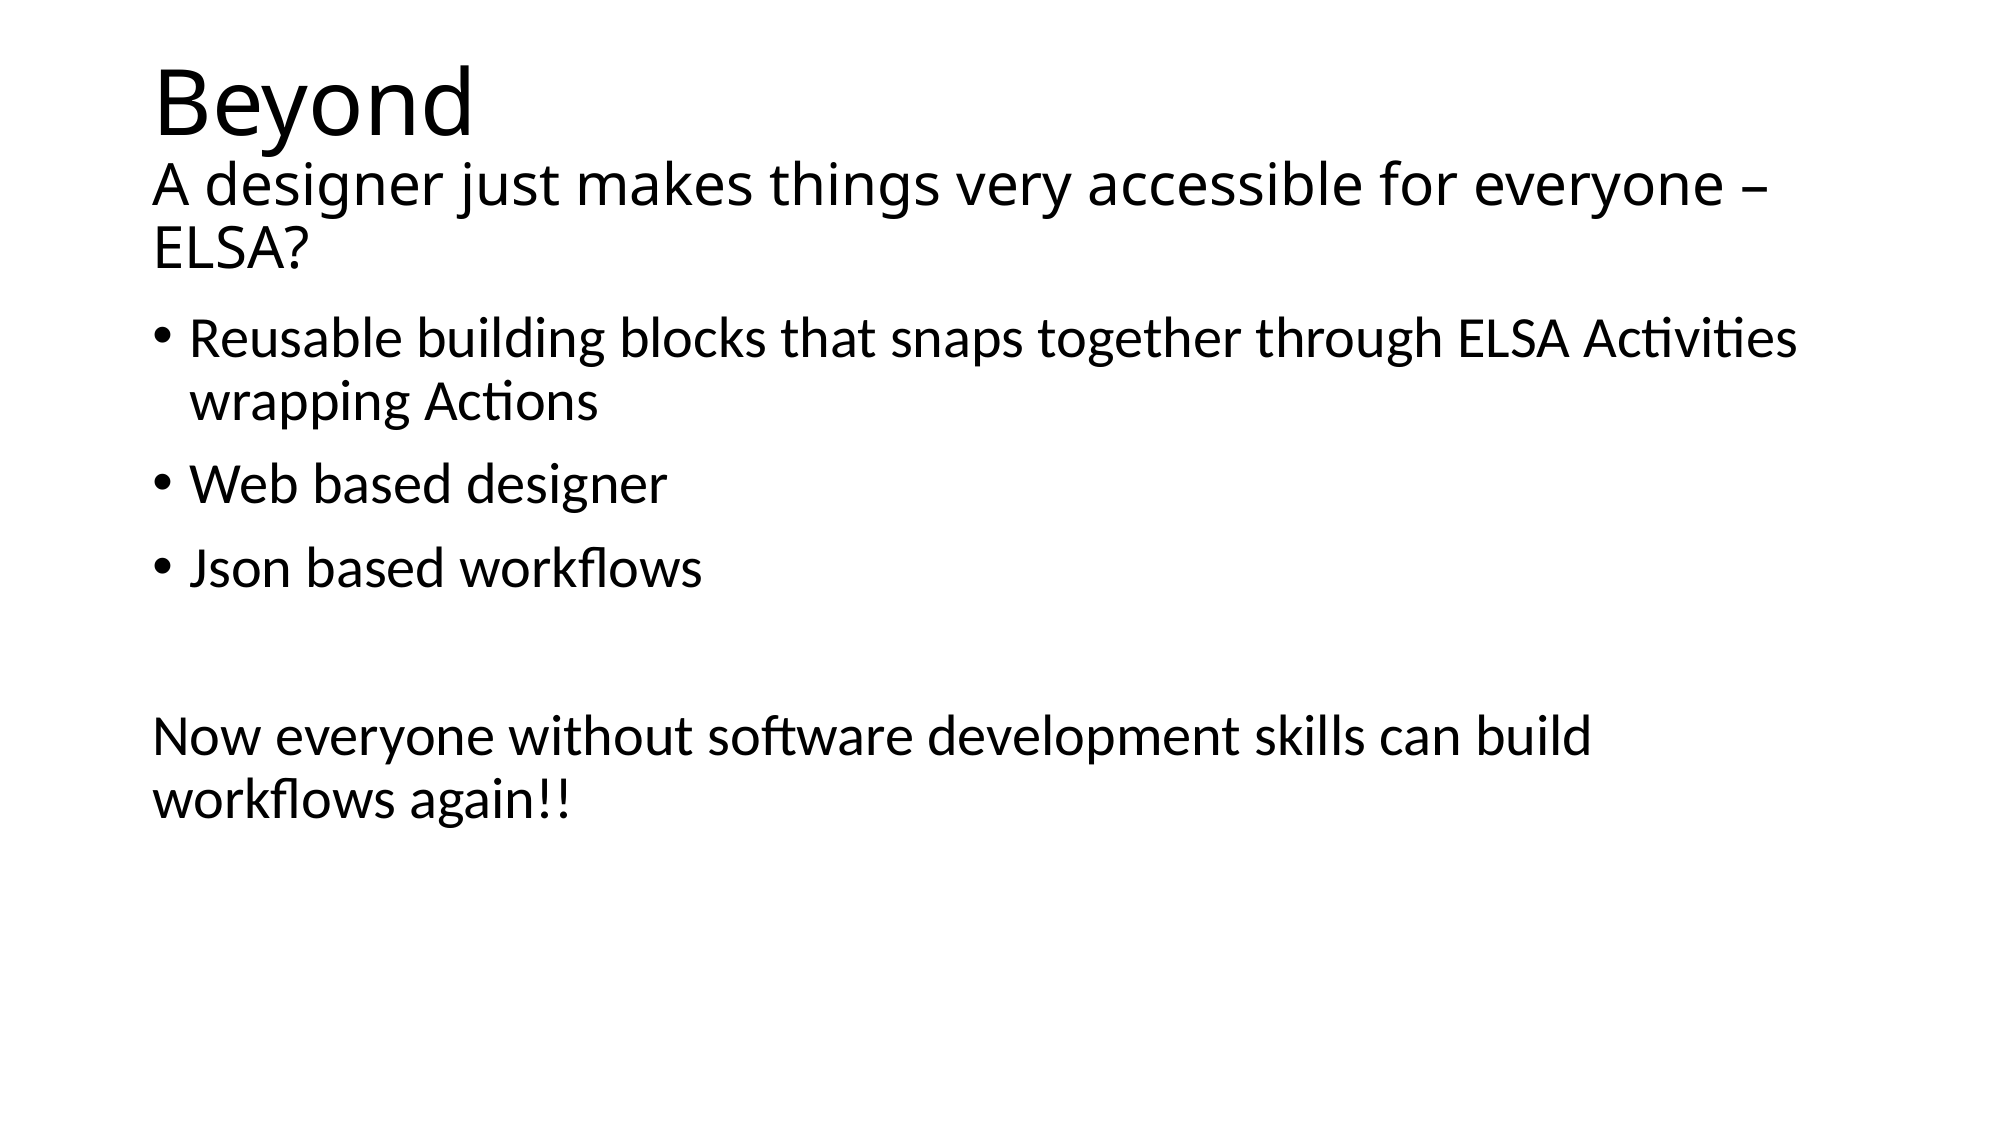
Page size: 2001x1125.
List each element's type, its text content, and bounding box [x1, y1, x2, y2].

title Beyond A designer just makes things very accessible for everyone – ELSA? [137, 59, 1863, 278]
list Reusable building blocks that snaps together through ELSA Activities wrapping Actions Web based designer Json based workflows Now everyone without software development skills can build workflows again!! [137, 299, 1863, 1014]
